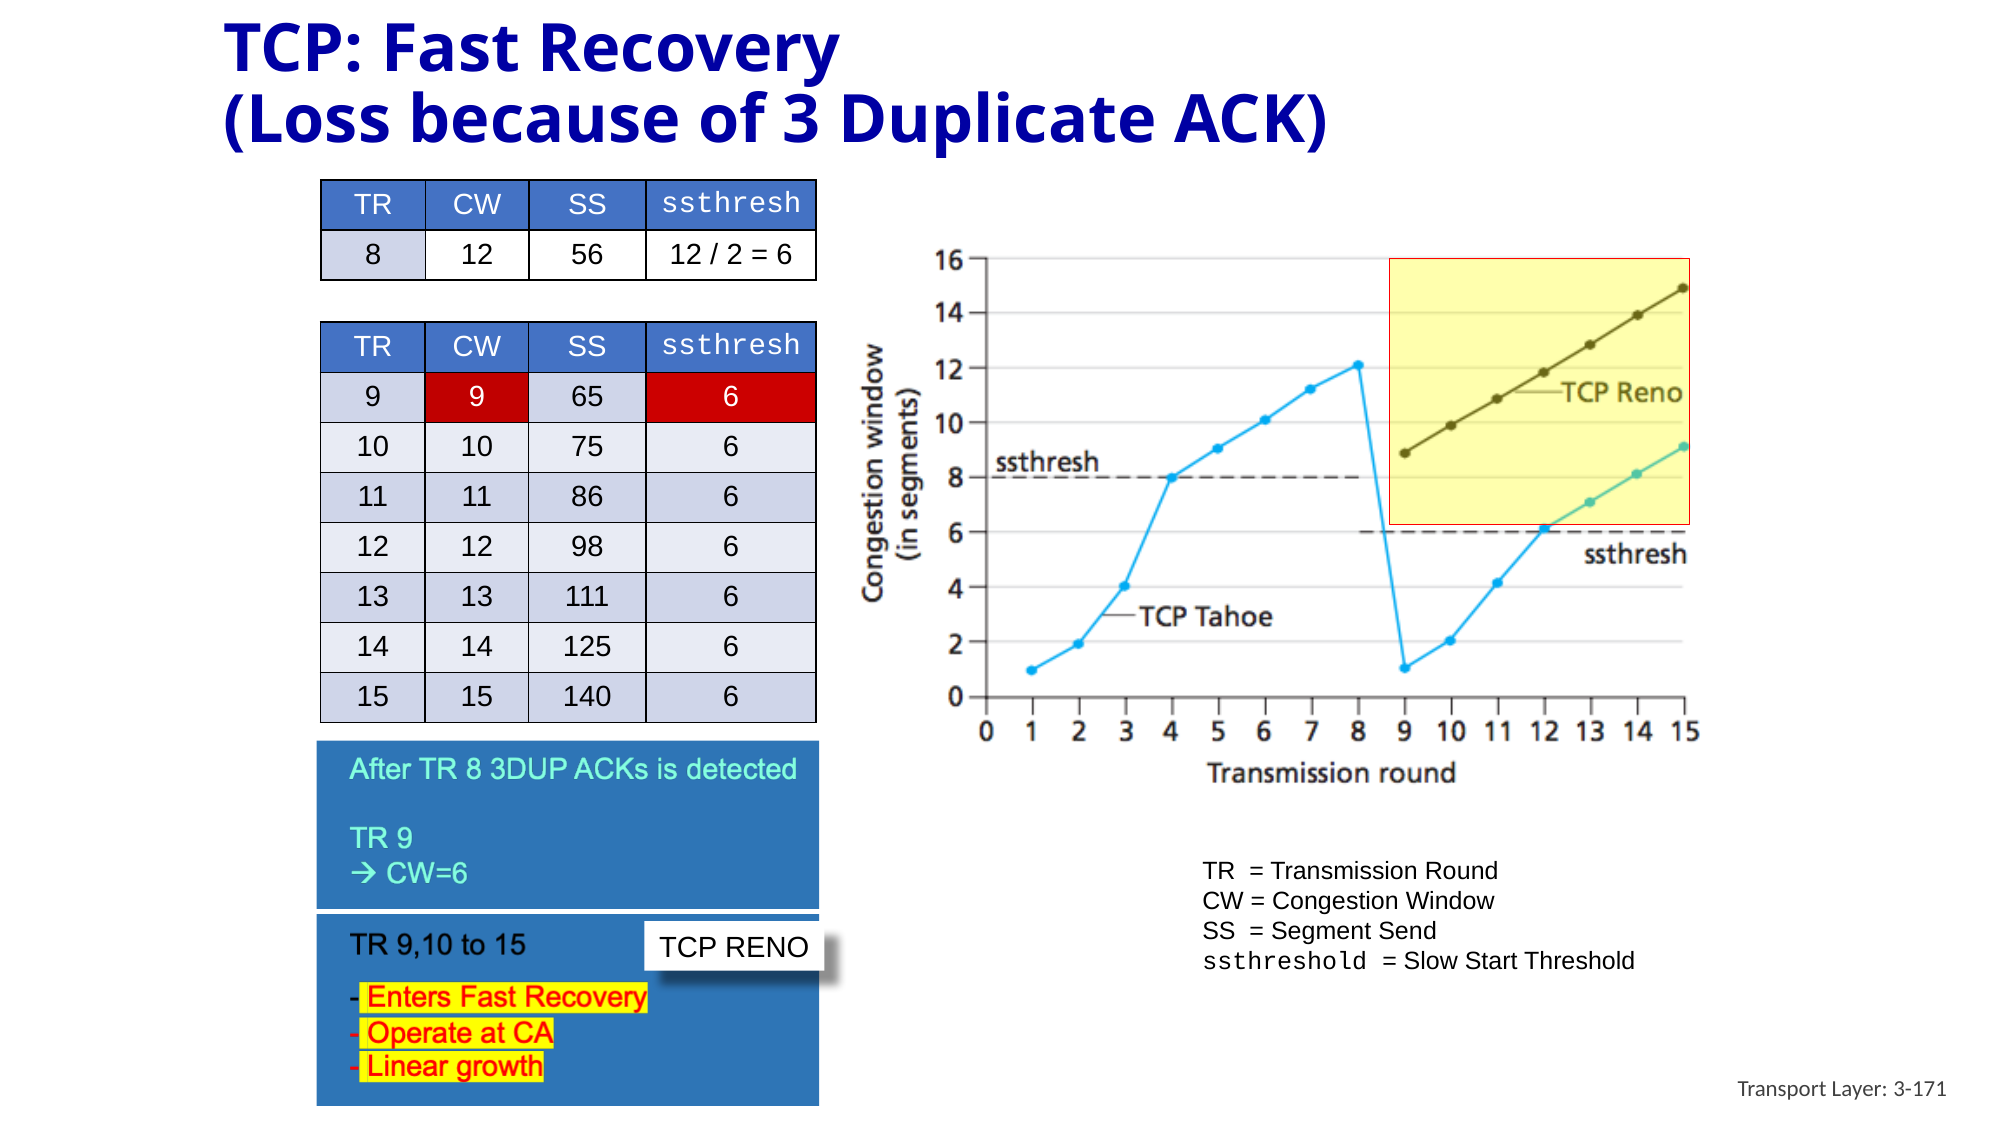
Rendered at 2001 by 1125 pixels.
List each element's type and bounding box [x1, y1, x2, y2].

table_cell [647, 523, 815, 572]
table_cell [426, 573, 528, 622]
table_header [322, 181, 425, 229]
table_cell [321, 523, 424, 572]
table_header [530, 181, 645, 229]
table_cell [321, 673, 424, 722]
table_header [647, 181, 815, 229]
table_cell [647, 573, 815, 622]
table_cell [529, 673, 645, 722]
table_cell [647, 373, 815, 422]
table_cell [426, 231, 528, 279]
table_cell [647, 231, 815, 279]
table_cell [426, 473, 528, 522]
table_cell [529, 573, 645, 622]
picture [331, 739, 819, 911]
table_cell [529, 623, 645, 672]
text_box [1187, 847, 1659, 983]
table_header [426, 181, 528, 229]
table_cell [321, 623, 424, 672]
table_cell [647, 623, 815, 672]
text_box [316, 740, 331, 909]
table_cell [529, 473, 645, 522]
table_cell [321, 573, 424, 622]
table_cell [426, 623, 528, 672]
table_cell [647, 423, 815, 472]
text_box [285, 911, 935, 1106]
slide_number [1512, 1056, 1963, 1117]
table_cell [321, 473, 424, 522]
table_cell [426, 673, 528, 722]
table_cell [529, 373, 645, 422]
picture [331, 972, 819, 1100]
table_cell [529, 523, 645, 572]
table_cell [426, 423, 528, 472]
picture [829, 199, 1724, 791]
table_cell [530, 231, 645, 279]
table_cell [647, 473, 815, 522]
table_header [321, 323, 424, 372]
table_header [529, 323, 645, 372]
table_cell [321, 423, 424, 472]
title [208, 0, 1909, 180]
table_cell [647, 673, 815, 722]
table_cell [322, 231, 425, 279]
table_cell [426, 373, 528, 422]
table_header [647, 323, 815, 372]
table_cell [529, 423, 645, 472]
table_cell [426, 523, 528, 572]
table_header [426, 323, 528, 372]
table_cell [321, 373, 424, 422]
